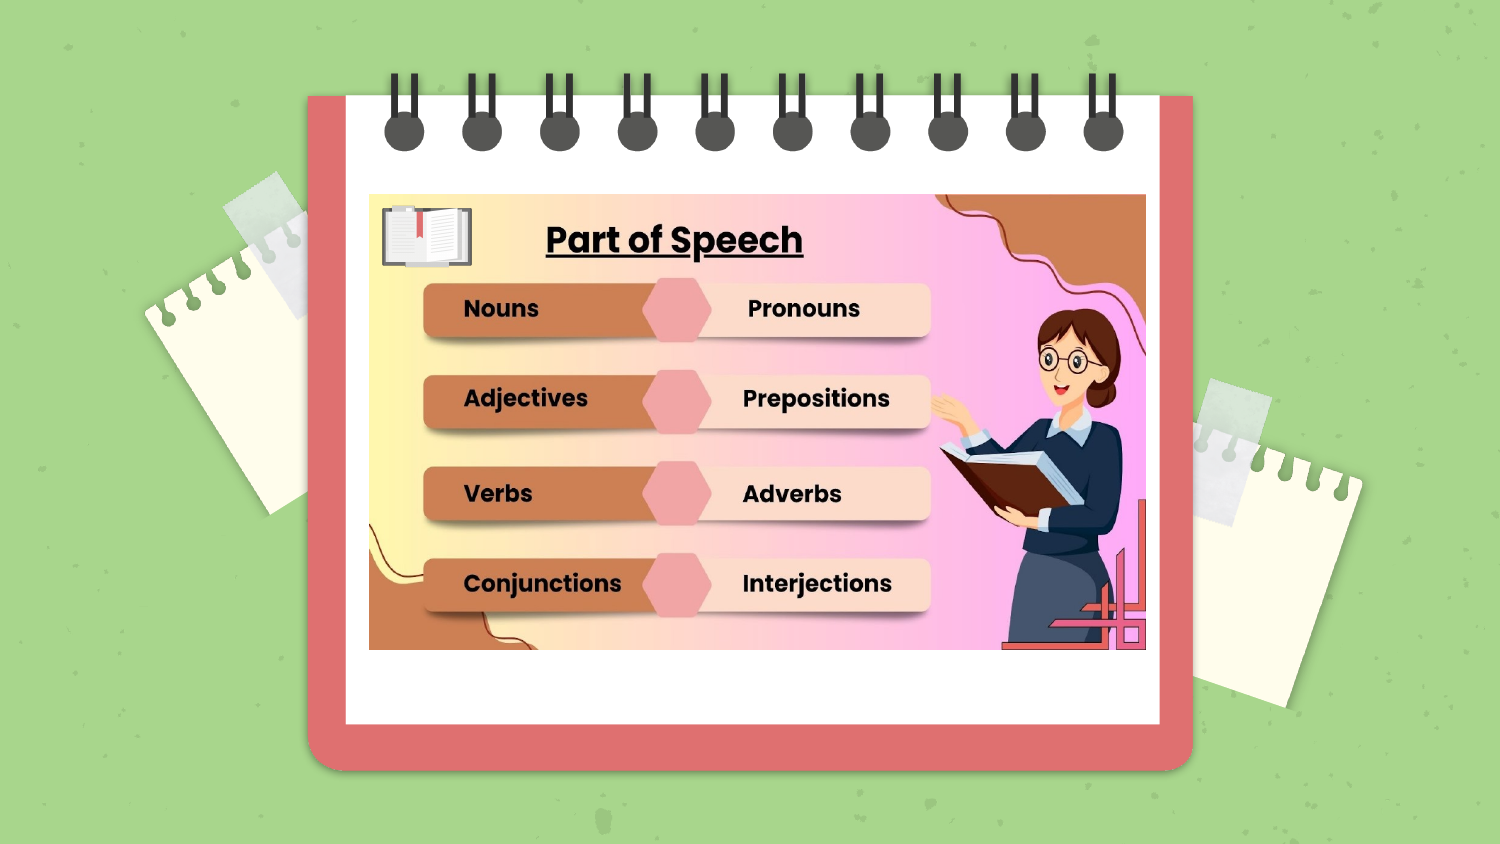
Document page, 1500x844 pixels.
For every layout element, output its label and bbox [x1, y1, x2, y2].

picture [102, 73, 1398, 771]
